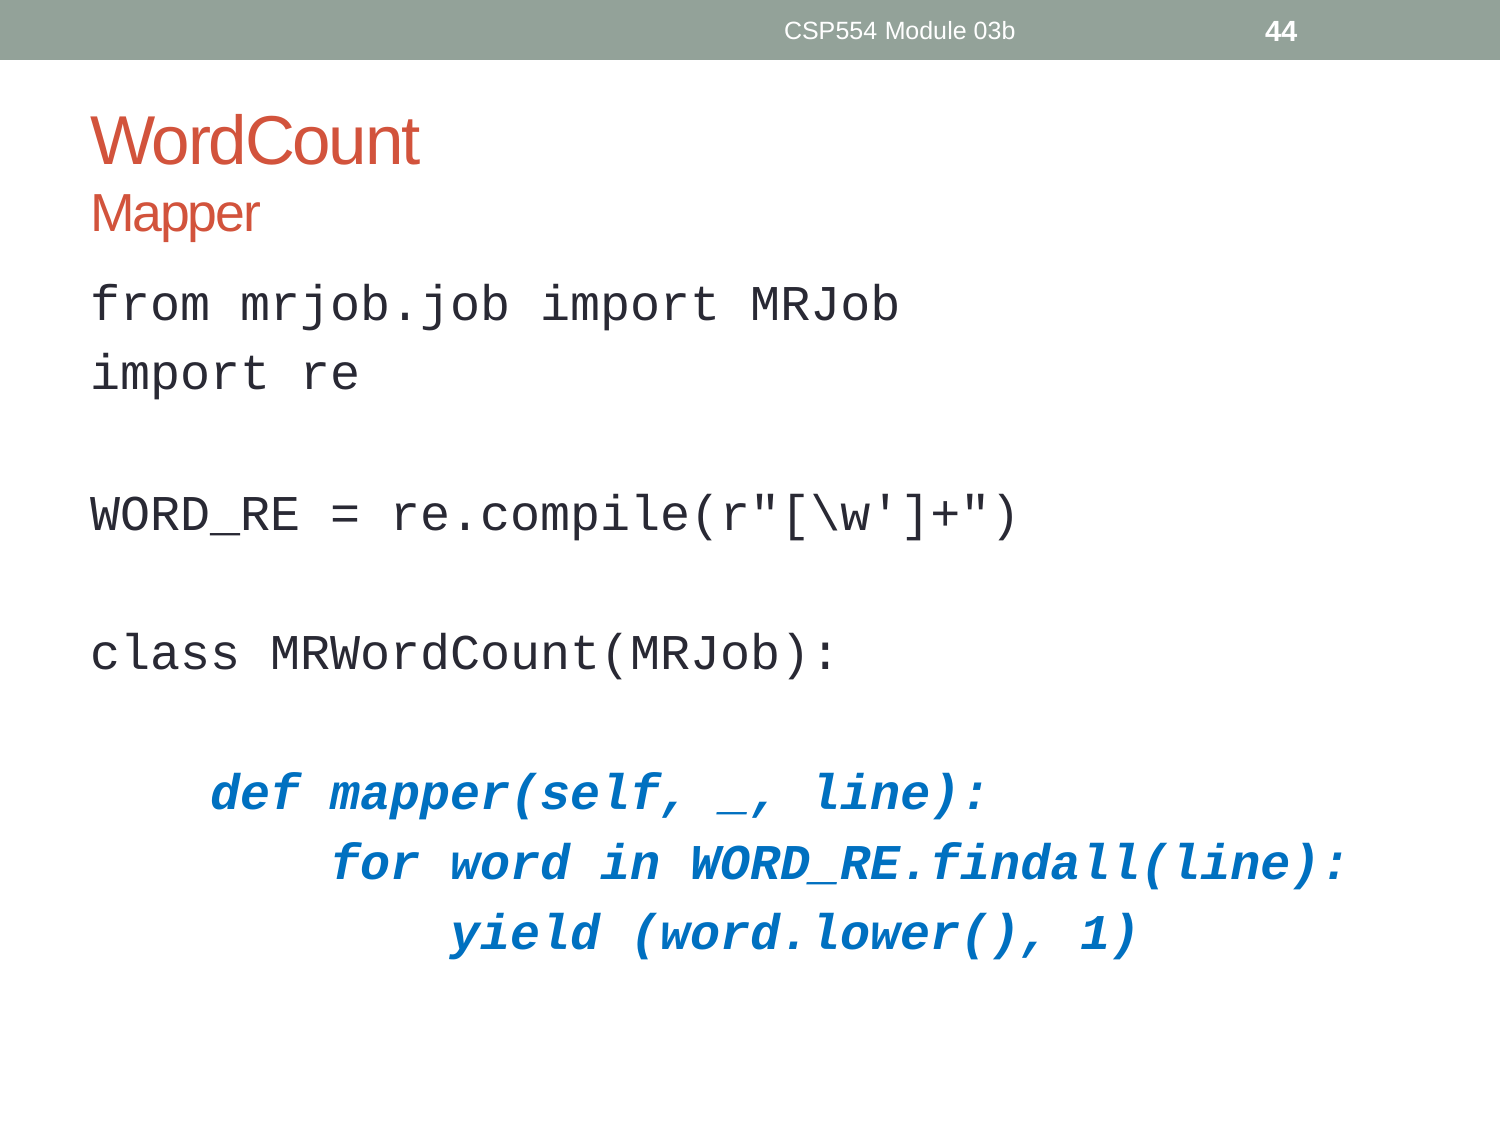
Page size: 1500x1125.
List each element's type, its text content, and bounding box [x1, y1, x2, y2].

title WordCount Mapper [75, 87, 1425, 250]
slide_number 44 [1250, 3, 1425, 57]
list from mrjob.job import MRJob import re WORD_RE = re.compile(r"[\w']+") class MRWordCount(MRJob): def mapper(self, _, line): for word in WORD_RE.findall(line): yield (word.lower(), 1) [75, 262, 1425, 1063]
footer CSP554 Module 03b [562, 3, 1238, 57]
